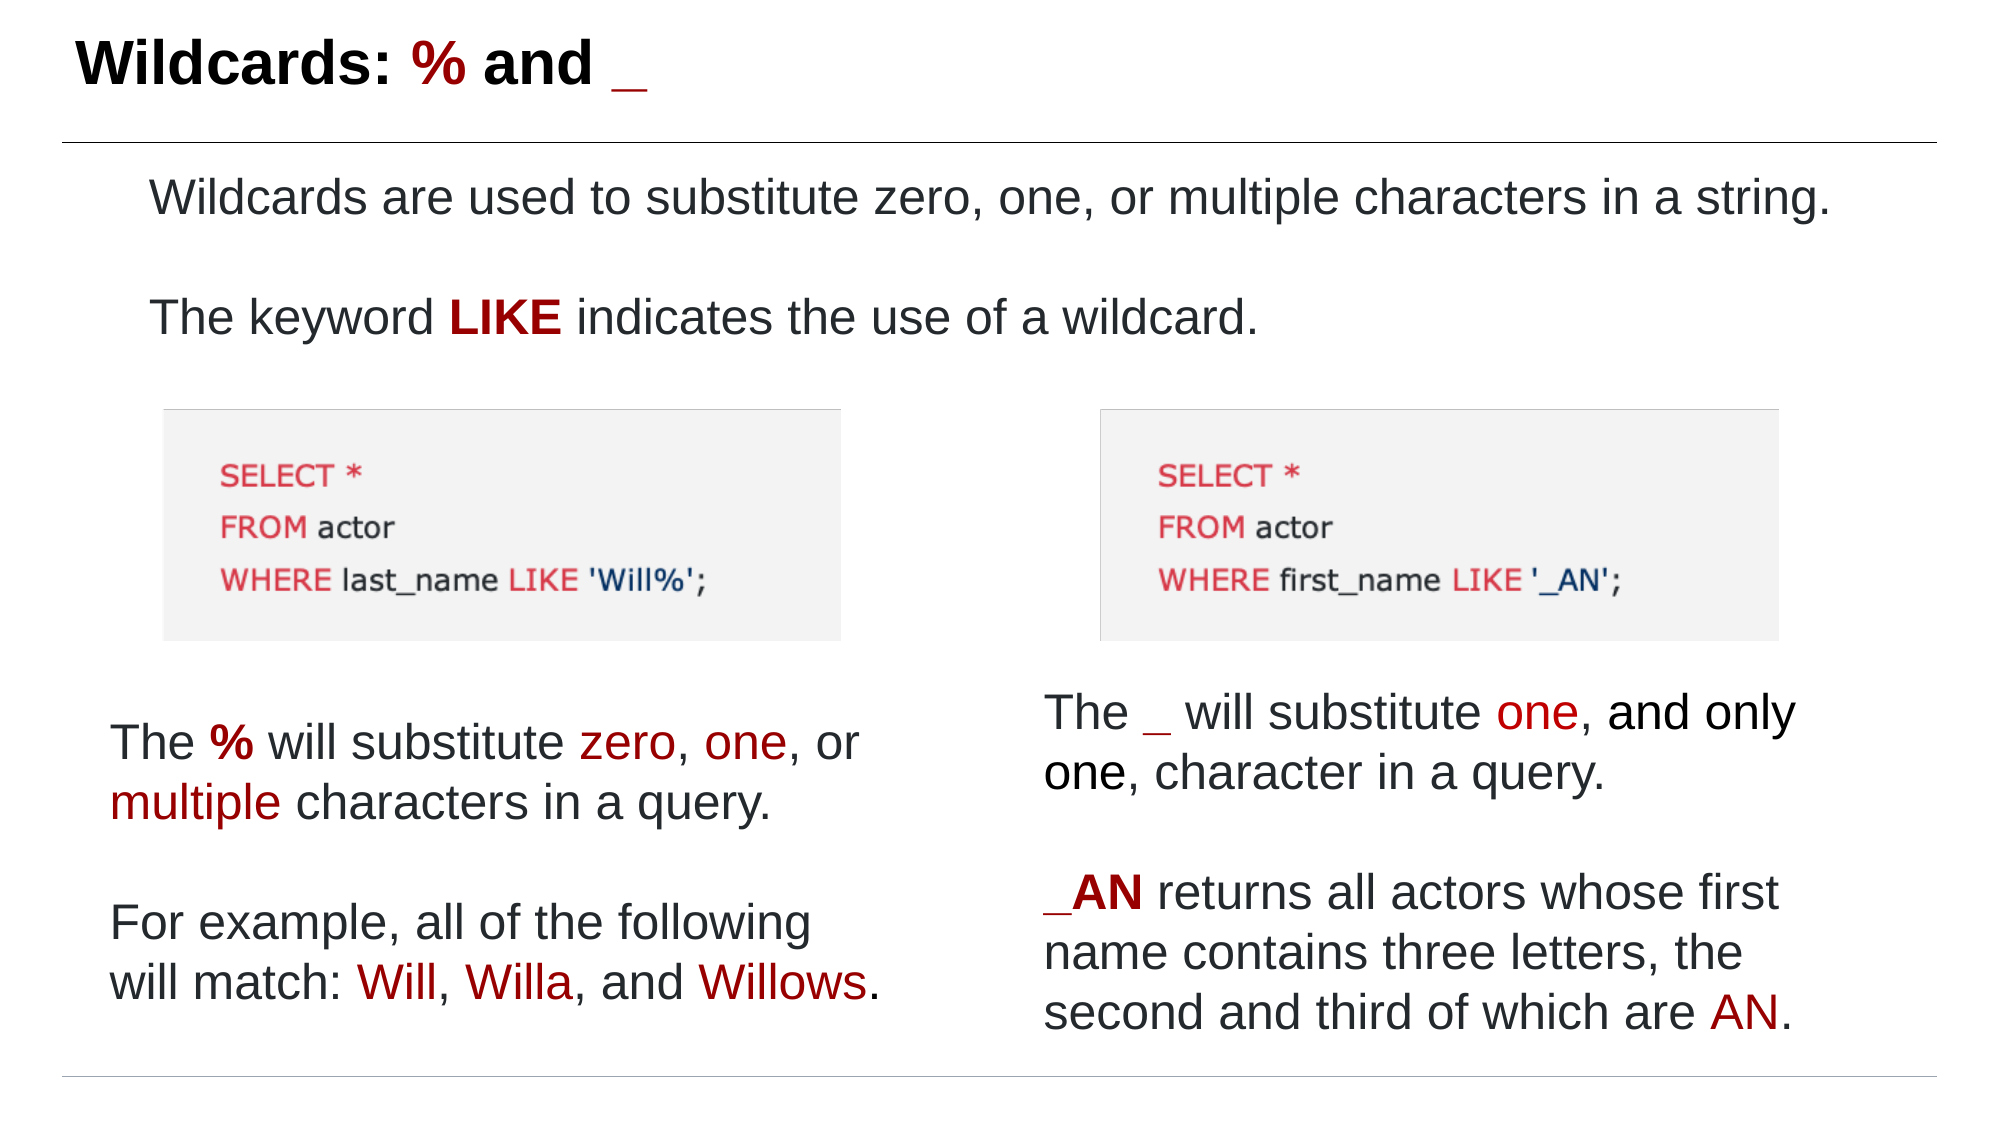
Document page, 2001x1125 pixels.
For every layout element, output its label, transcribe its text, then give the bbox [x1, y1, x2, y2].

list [161, 407, 841, 641]
title Wildcards: % and _ [0, 0, 2000, 129]
text_box Wildcards are used to substitute zero, one, or multiple characters in a string. The keyword LIKE indicates the use of a wildcard. [73, 157, 1977, 374]
picture [1099, 407, 1780, 641]
text_box The % will substitute zero, one, or multiple characters in a query. For example, all of the following will match: Will, Willa, and Willows. [94, 664, 907, 1055]
text_box The _ will substitute one, and only one, character in a query. _AN returns all actors whose first name contains three letters, the second and third of which are AN. [1028, 664, 1906, 1055]
